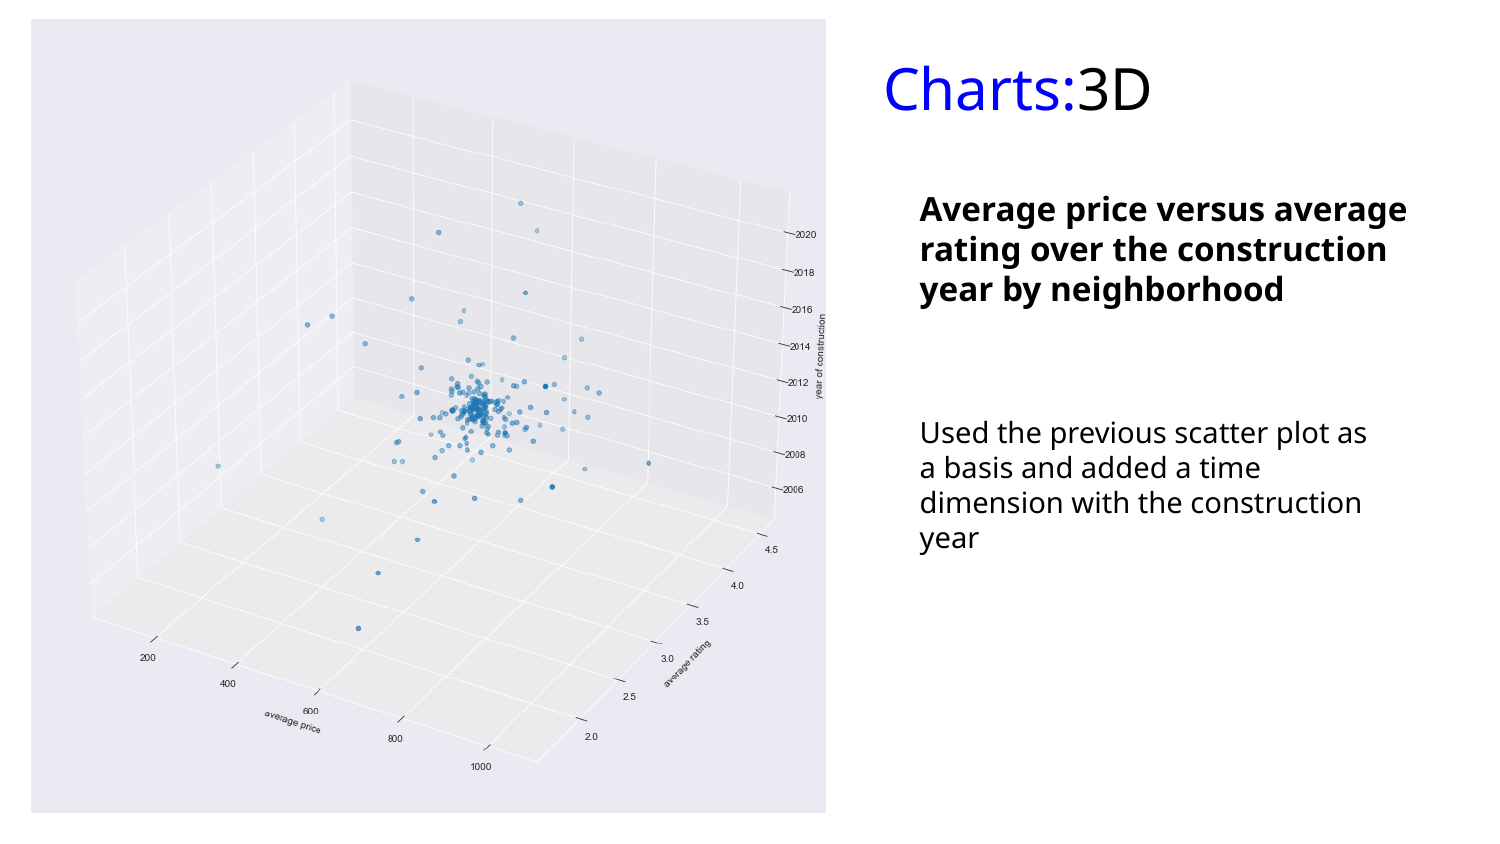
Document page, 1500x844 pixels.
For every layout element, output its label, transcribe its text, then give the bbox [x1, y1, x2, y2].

text_box Average price versus average rating over the construction year by neighborhood [904, 173, 1434, 324]
text_box Used the previous scatter plot as a basis and added a time dimension with the construction year [904, 399, 1398, 569]
picture [24, 13, 833, 819]
title Charts:3D [837, 48, 1500, 127]
